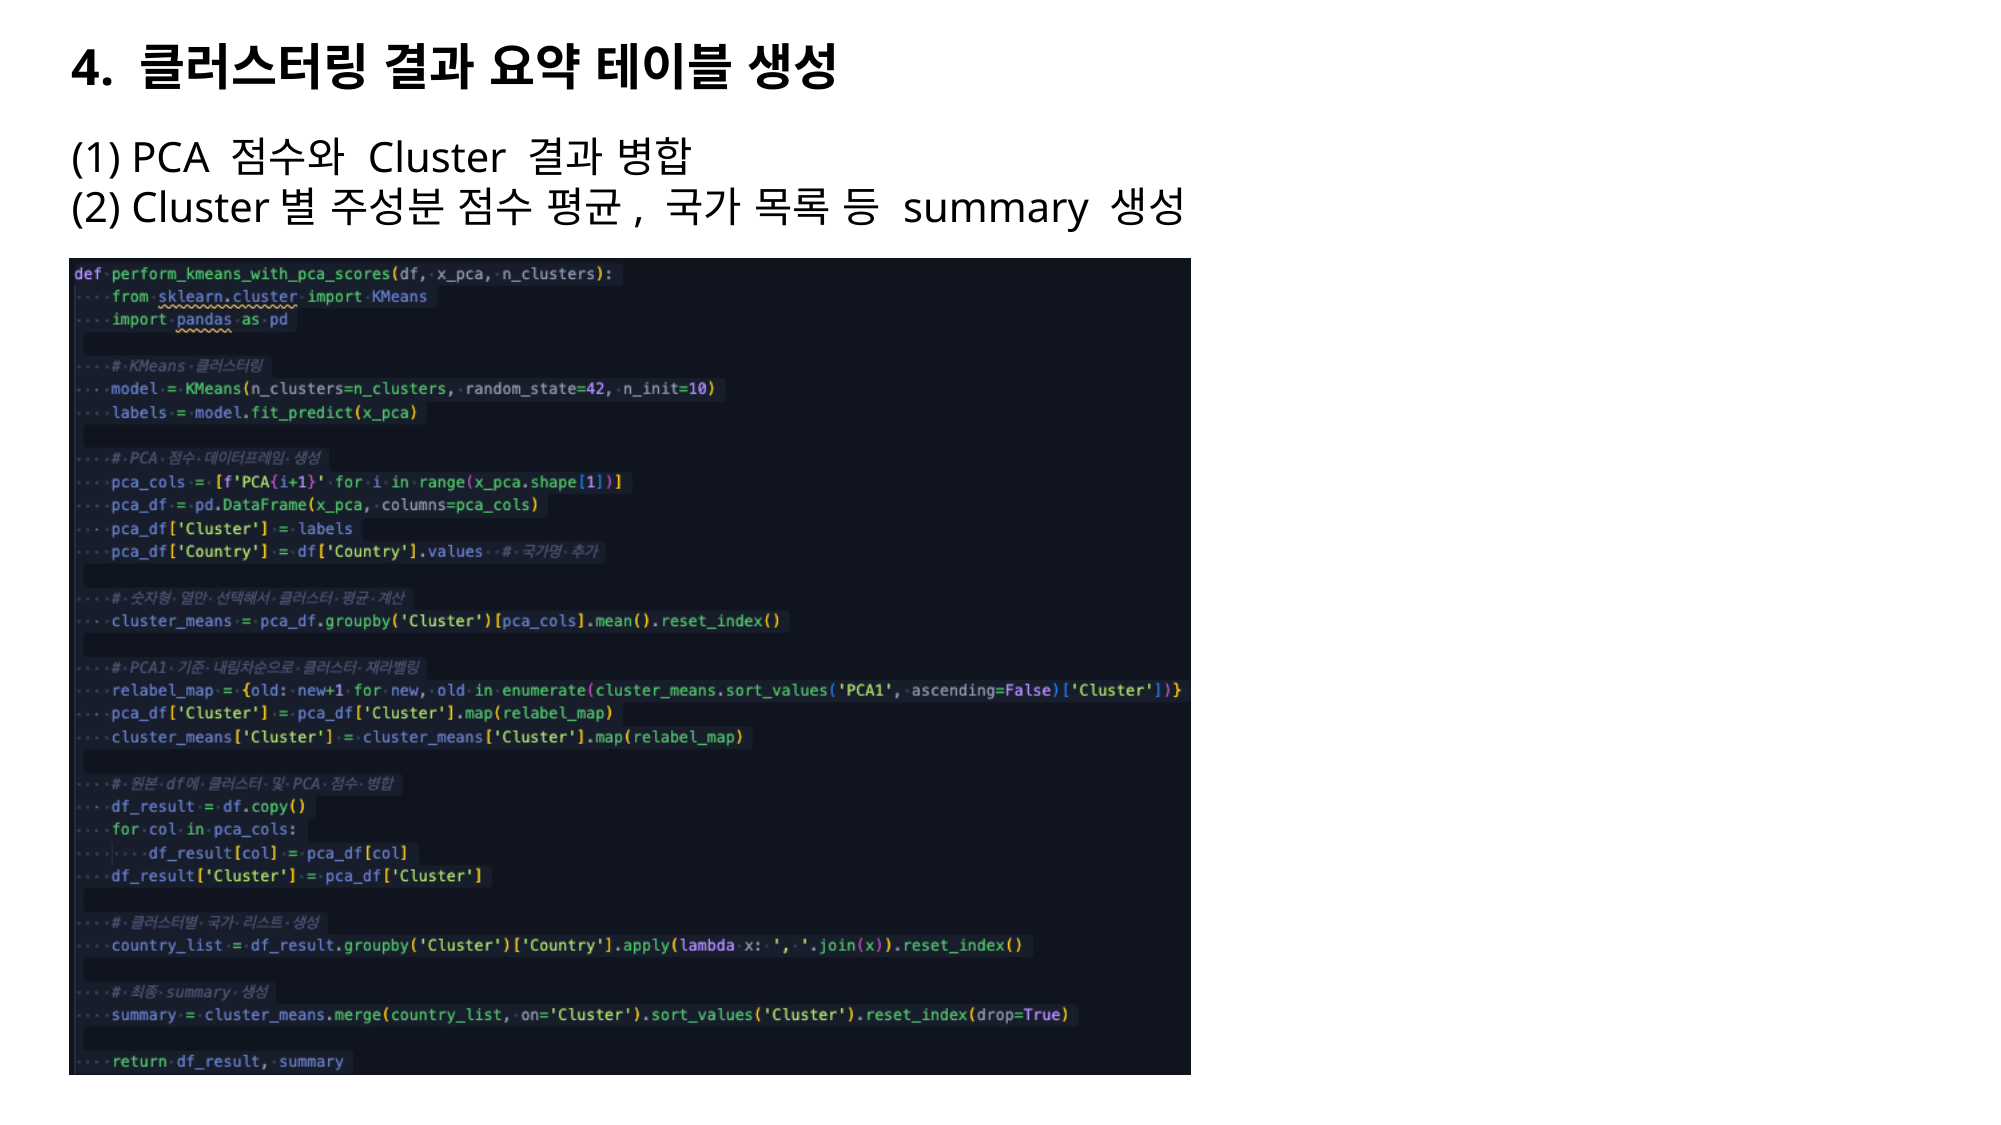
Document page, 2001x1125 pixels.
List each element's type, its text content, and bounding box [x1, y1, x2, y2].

picture [69, 257, 1191, 1076]
text_box 4. 클러스터링 결과 요약 테이블 생성 [56, 28, 1191, 103]
text_box (1) PCA 점수와 Cluster 결과 병합 (2) Cluster별 주성분 점수 평균, 국가 목록 등 summary 생성 [56, 123, 1380, 238]
